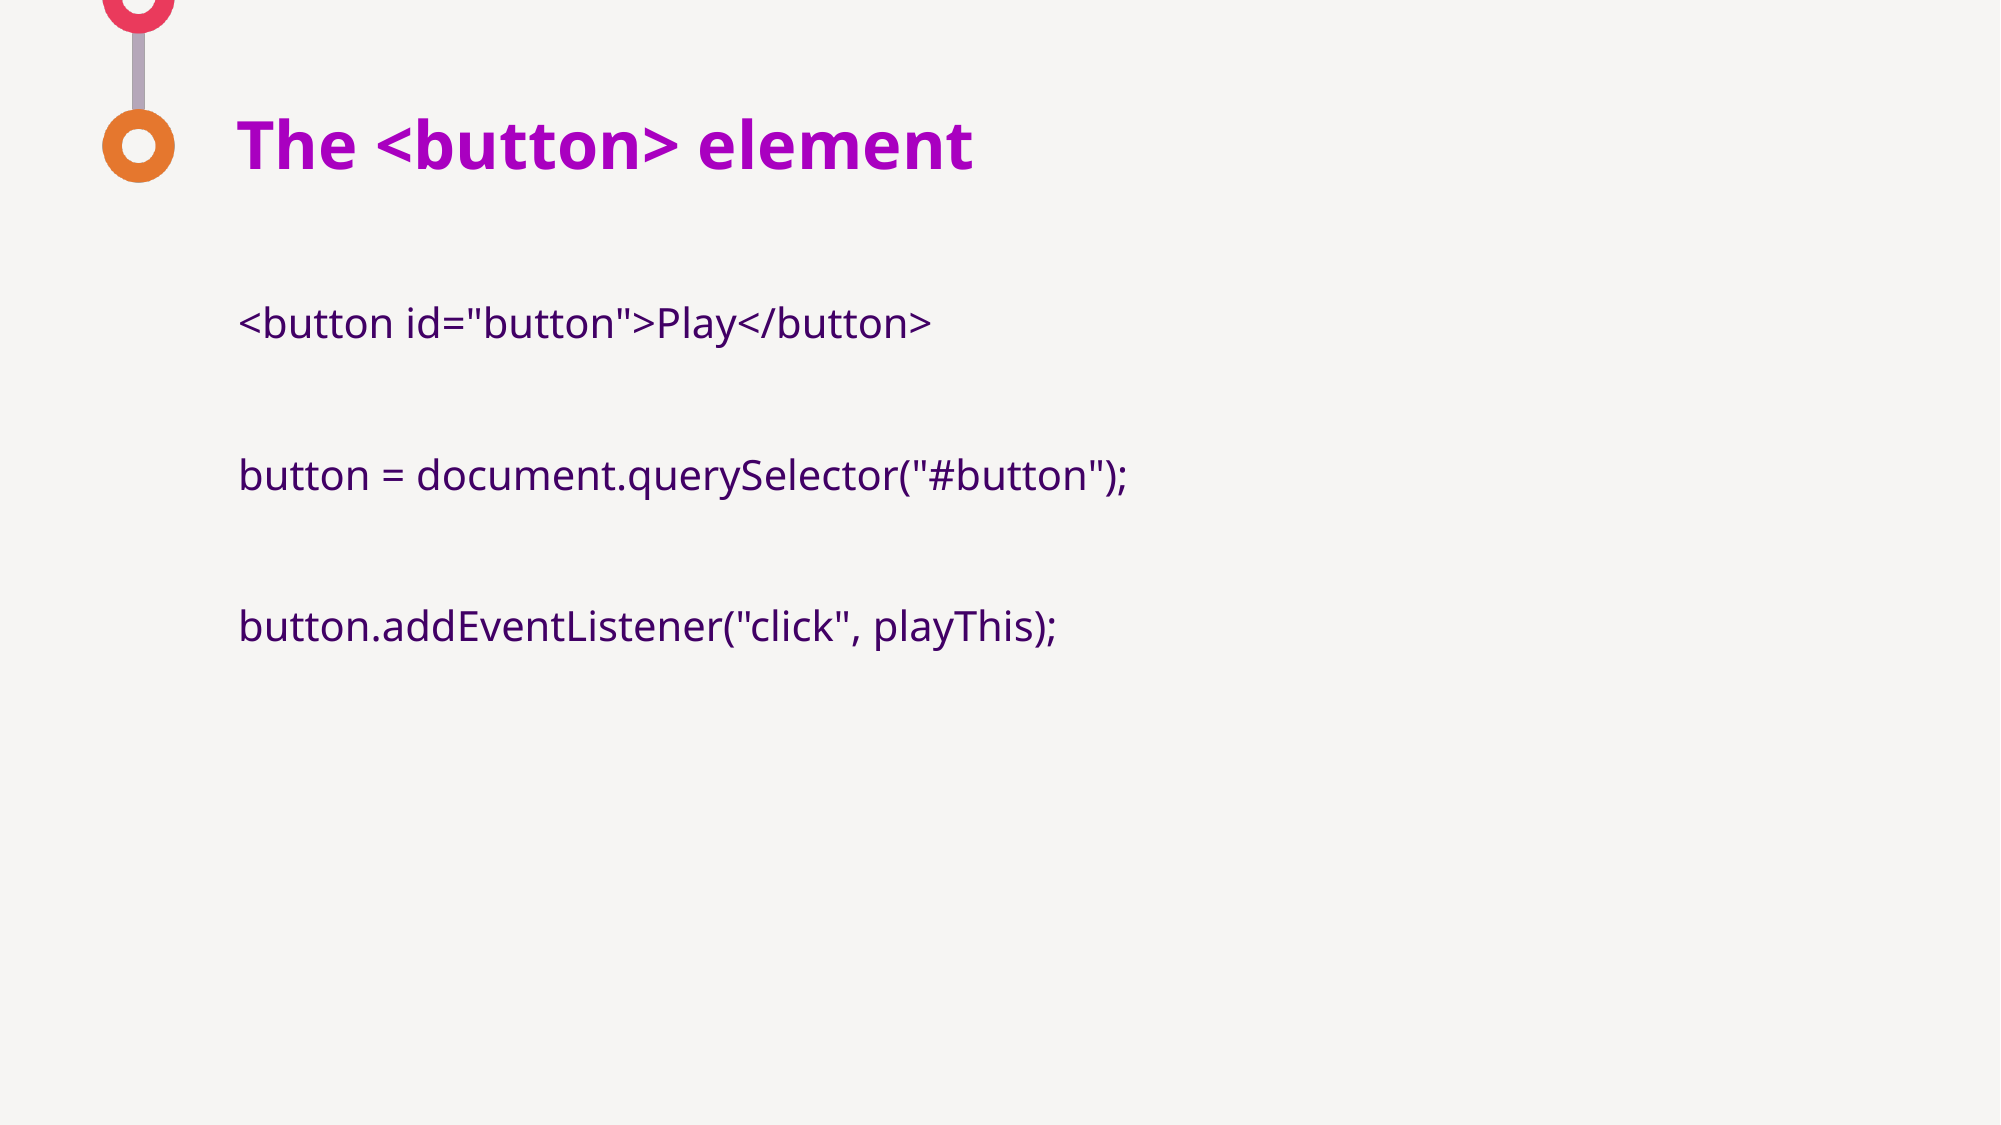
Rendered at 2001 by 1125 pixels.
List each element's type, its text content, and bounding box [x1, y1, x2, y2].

picture [100, 0, 179, 192]
list <button id="button">Play</button> button = document.querySelector("#button"); button.addEventListener("click", playThis); [236, 291, 1387, 1054]
title The <button> element [236, 111, 1388, 278]
